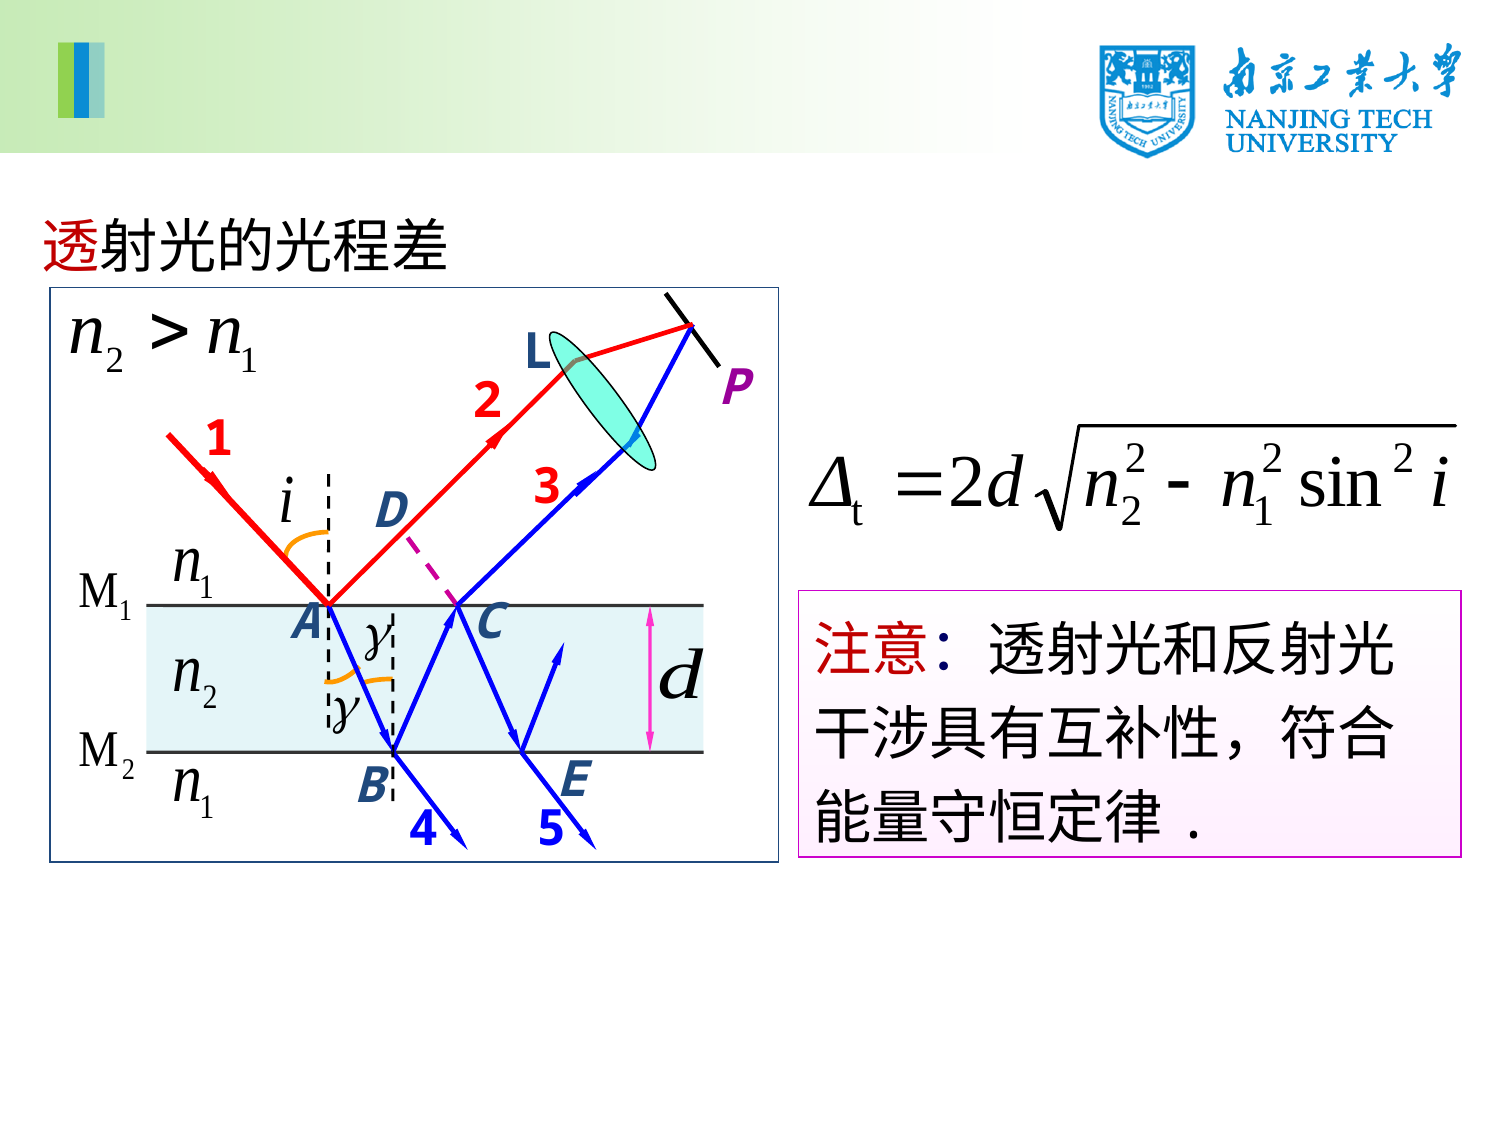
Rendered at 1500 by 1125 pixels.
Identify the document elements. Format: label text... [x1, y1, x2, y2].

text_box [49, 287, 801, 864]
text_box 透射光的光程差 [0, 201, 475, 287]
text_box 注意：透射光和反射光干涉具有互补性，符合能量守恒定律. [804, 590, 1461, 858]
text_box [804, 406, 1474, 544]
picture [0, 0, 1500, 1125]
